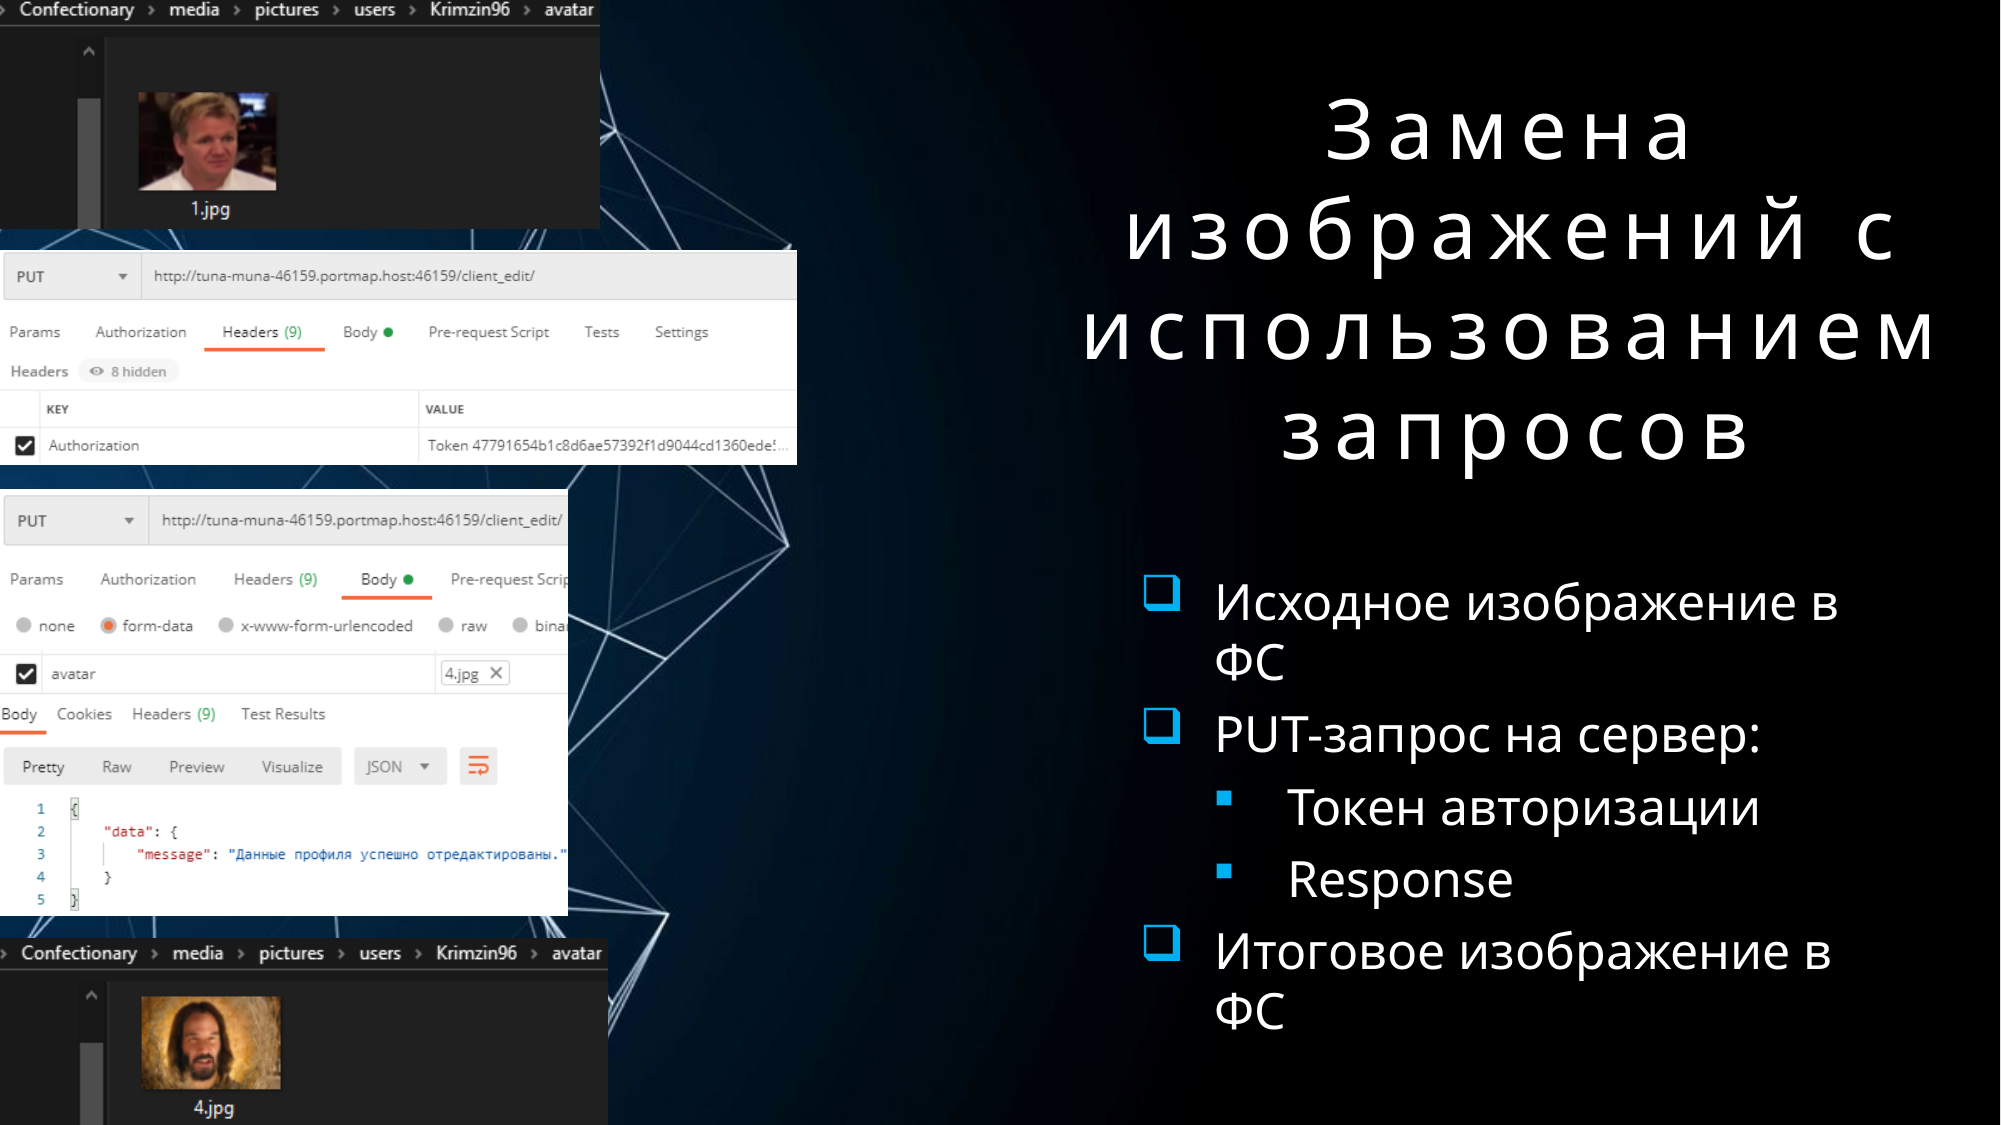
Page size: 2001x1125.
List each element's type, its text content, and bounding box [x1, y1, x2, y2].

picture [0, 0, 2001, 1125]
text_box Замена изображений с использованием запросов [1053, 68, 1978, 480]
text_box Исходное изображение в ФС PUT-запрос на сервер: Токен авторизации Response Итоговое изображение в ФС [1124, 562, 1906, 953]
